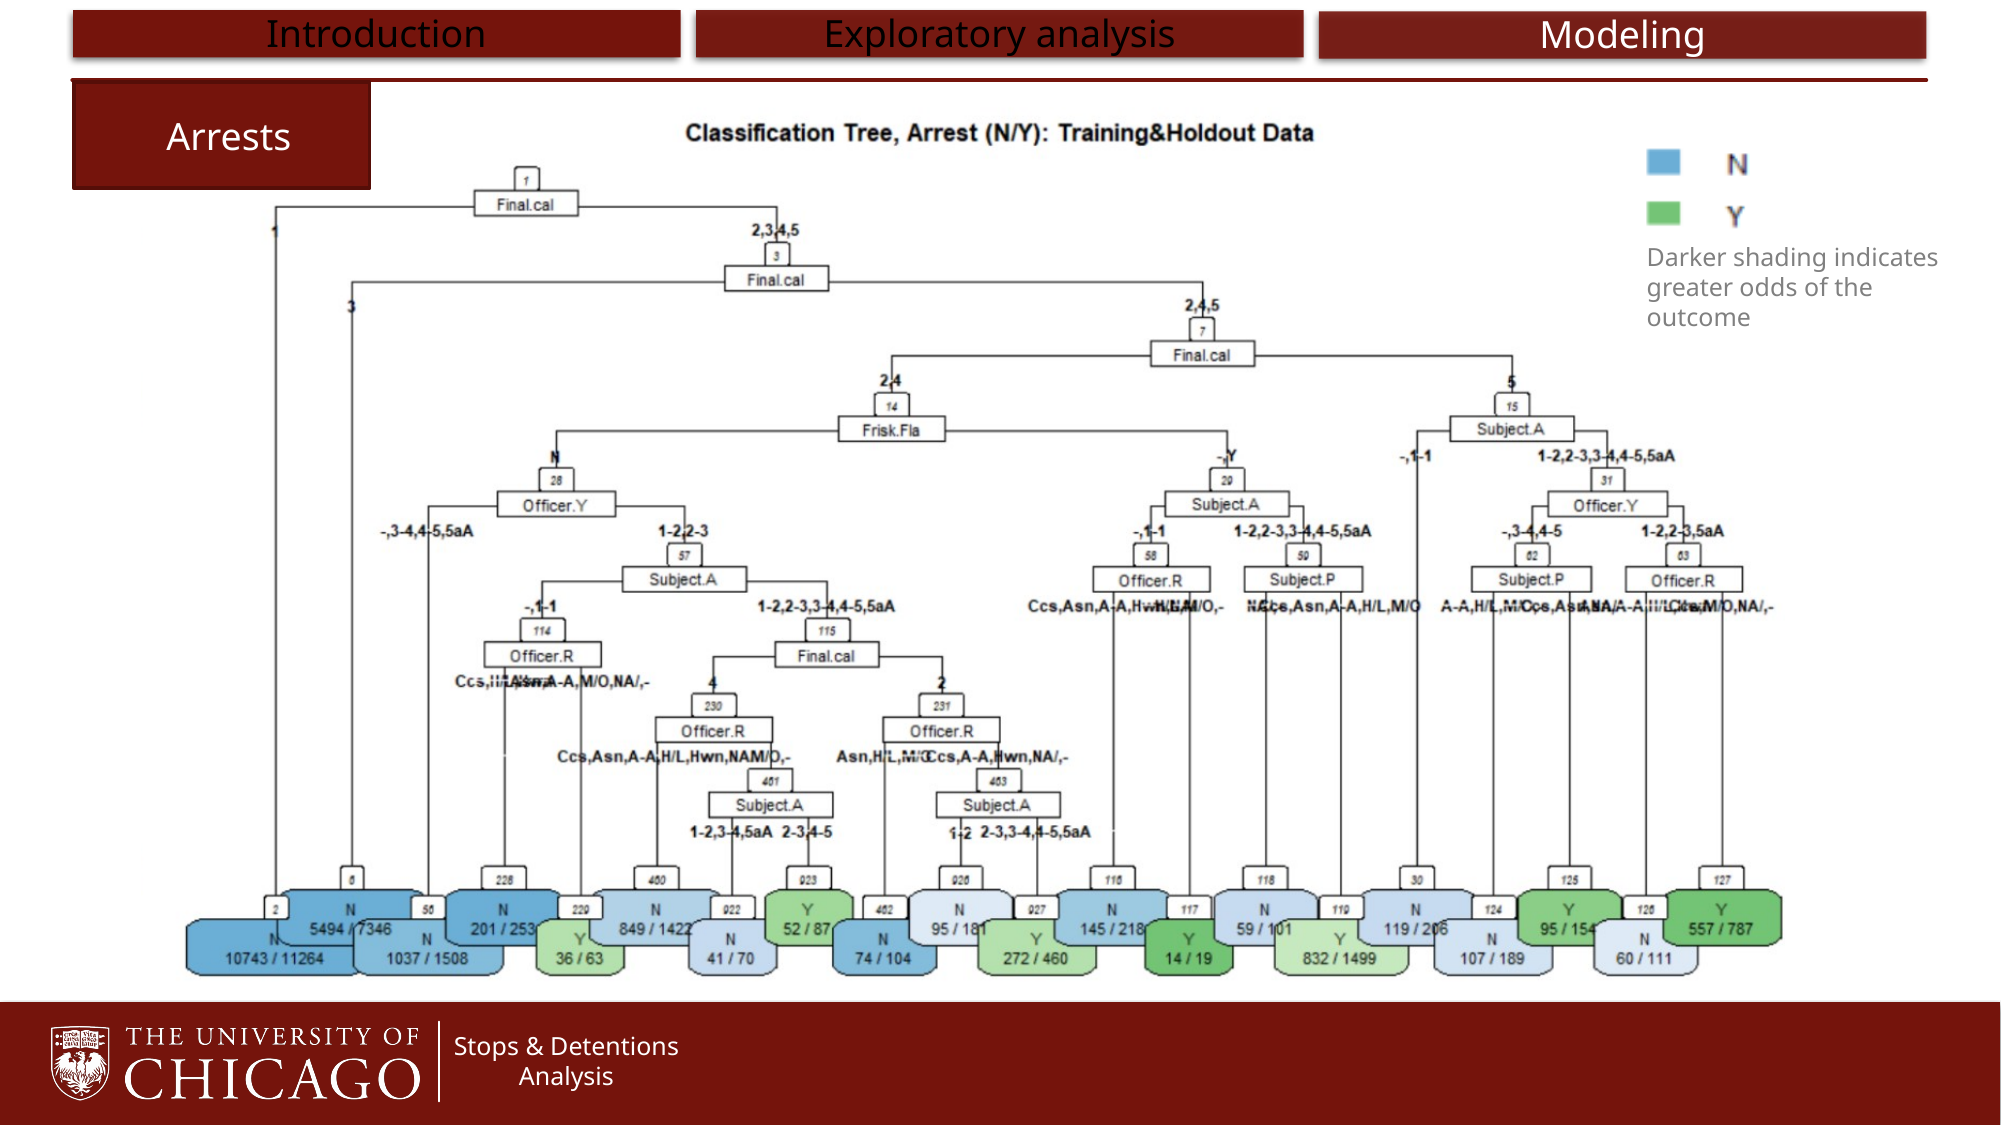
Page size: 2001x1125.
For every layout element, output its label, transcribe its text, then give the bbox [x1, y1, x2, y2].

picture [140, 104, 1860, 1000]
title [371, 92, 1927, 181]
picture [51, 1026, 420, 1101]
text_box Darker shading indicates greater odds of the outcome [1867, 233, 1977, 339]
text_box Arrests [72, 80, 371, 190]
